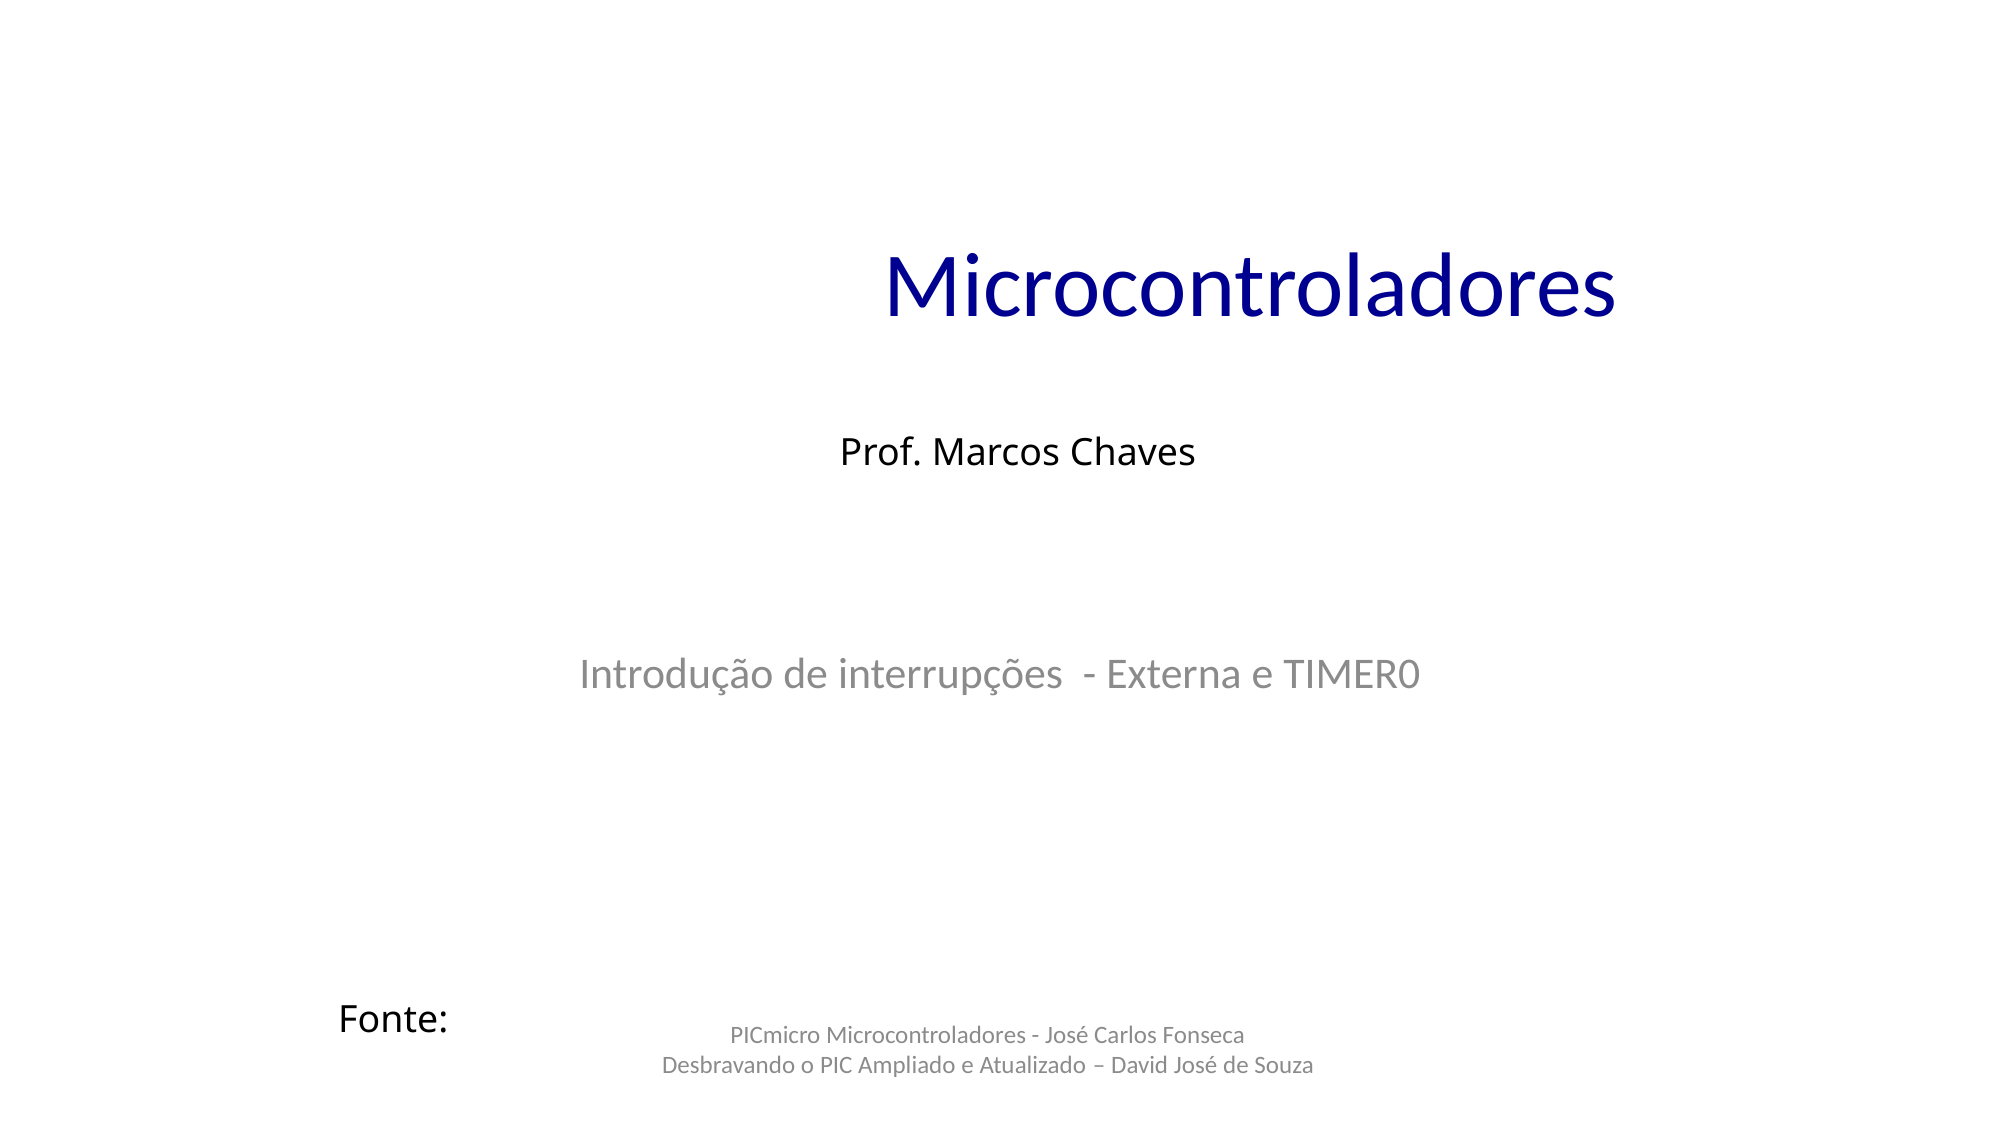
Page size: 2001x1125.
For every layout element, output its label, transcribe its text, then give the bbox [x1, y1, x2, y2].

footer PICmicro Microcontroladores - José Carlos Fonseca Desbravando o PIC Ampliado e Atualizado – David José de Souza [503, 1011, 1473, 1087]
title Microcontroladores [657, 160, 1846, 398]
subtitle Introdução de interrupções - Externa e TIMER0 [300, 637, 1700, 925]
text_box Fonte: [323, 987, 474, 1048]
text_box Prof. Marcos Chaves [824, 420, 1212, 481]
